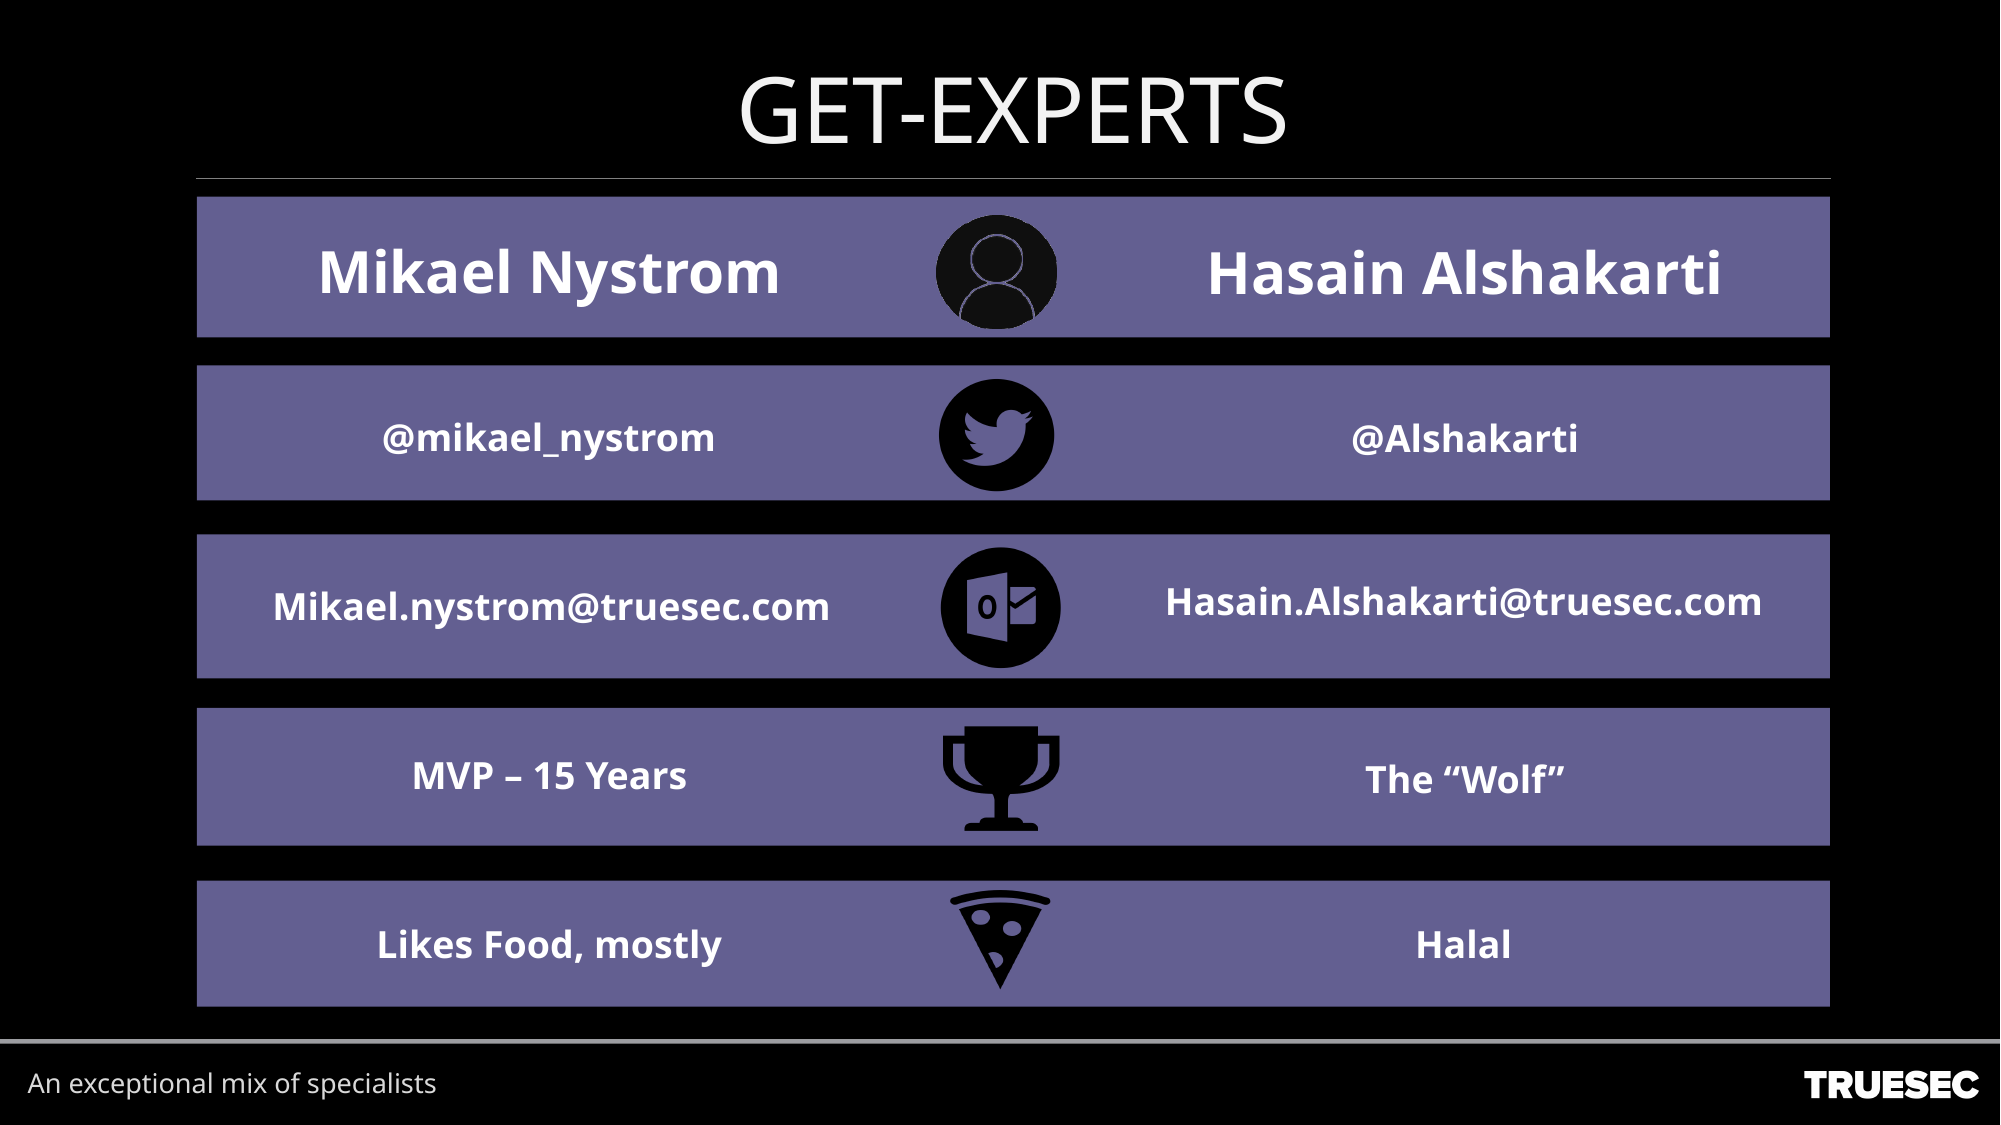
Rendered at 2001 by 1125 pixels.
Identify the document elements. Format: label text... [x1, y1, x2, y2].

text_box [194, 531, 1833, 682]
text_box Mikael Nystrom [197, 227, 902, 313]
text_box [194, 877, 1833, 1010]
text_box [194, 362, 1833, 503]
text_box @Alshakarti [1100, 407, 1830, 468]
text_box The “Wolf” [1100, 748, 1830, 809]
text_box Likes Food, mostly [197, 913, 902, 974]
picture [937, 378, 1055, 492]
picture [926, 880, 1074, 999]
text_box [194, 705, 1833, 849]
text_box Halal [1098, 913, 1829, 974]
text_box [194, 194, 1833, 341]
text_box @mikael_nystrom [196, 406, 902, 467]
text_box Hasain Alshakarti [1100, 228, 1830, 314]
picture [1804, 1067, 1979, 1101]
picture [931, 537, 1069, 676]
title GET-EXPERTS [196, 47, 1830, 170]
text_box Hasain.Alshakarti@truesec.com [1098, 570, 1830, 630]
picture [921, 715, 1081, 842]
picture [935, 215, 1057, 330]
text_box Mikael.nystrom@truesec.com [197, 575, 907, 635]
text_box MVP – 15 Years [197, 744, 902, 805]
